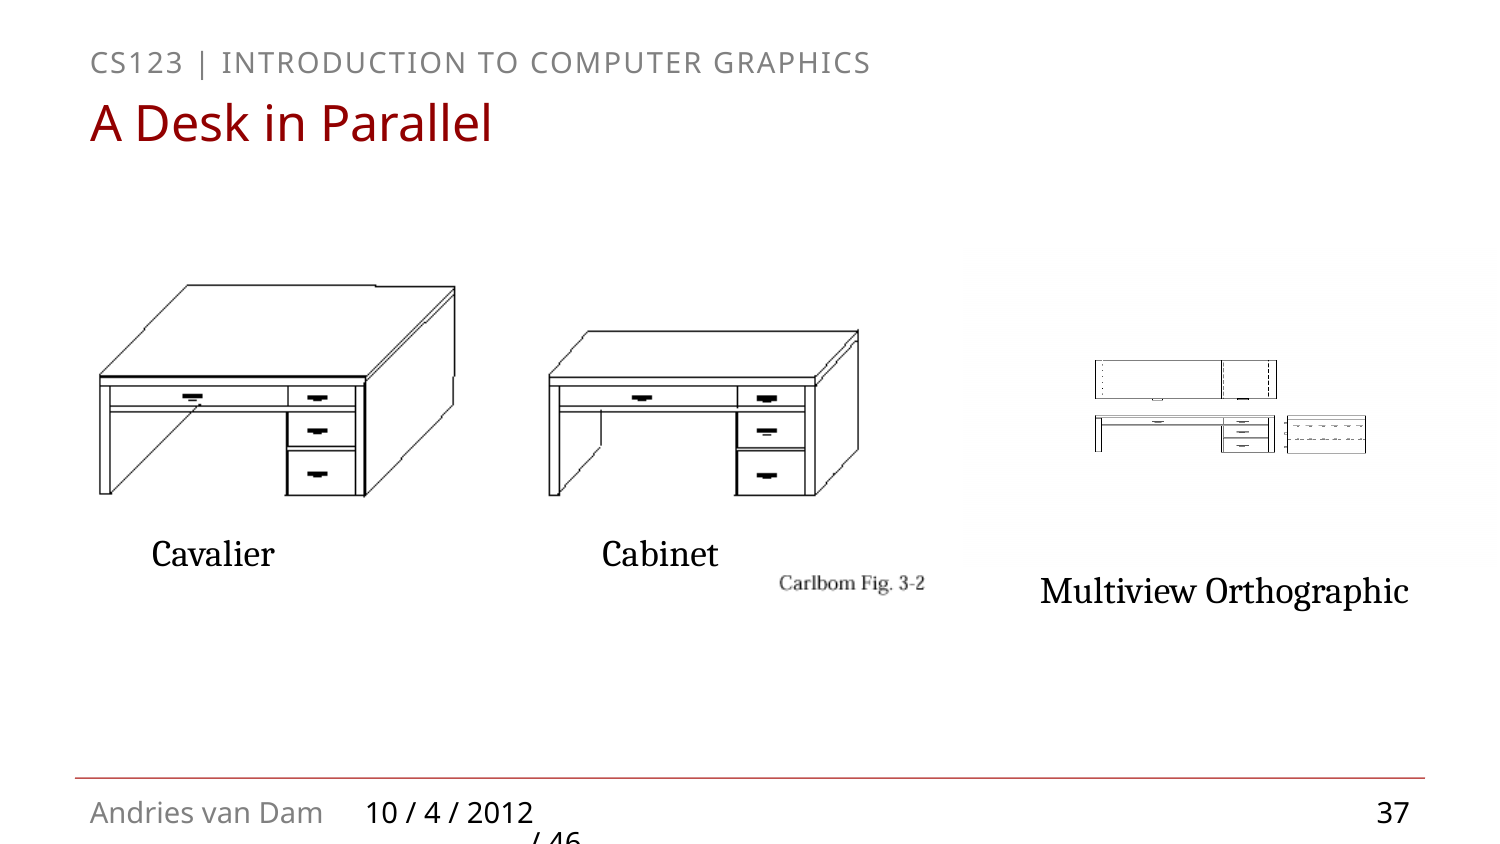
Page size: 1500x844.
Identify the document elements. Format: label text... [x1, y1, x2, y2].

slide_number 37 [1224, 787, 1425, 827]
picture [962, 246, 1498, 567]
picture [74, 230, 938, 610]
footer 10 / 4 / 2012 / 46 [350, 787, 1213, 827]
title A Desk in Parallel [75, 84, 1425, 160]
text_box Multiview Orthographic [1025, 579, 1450, 618]
